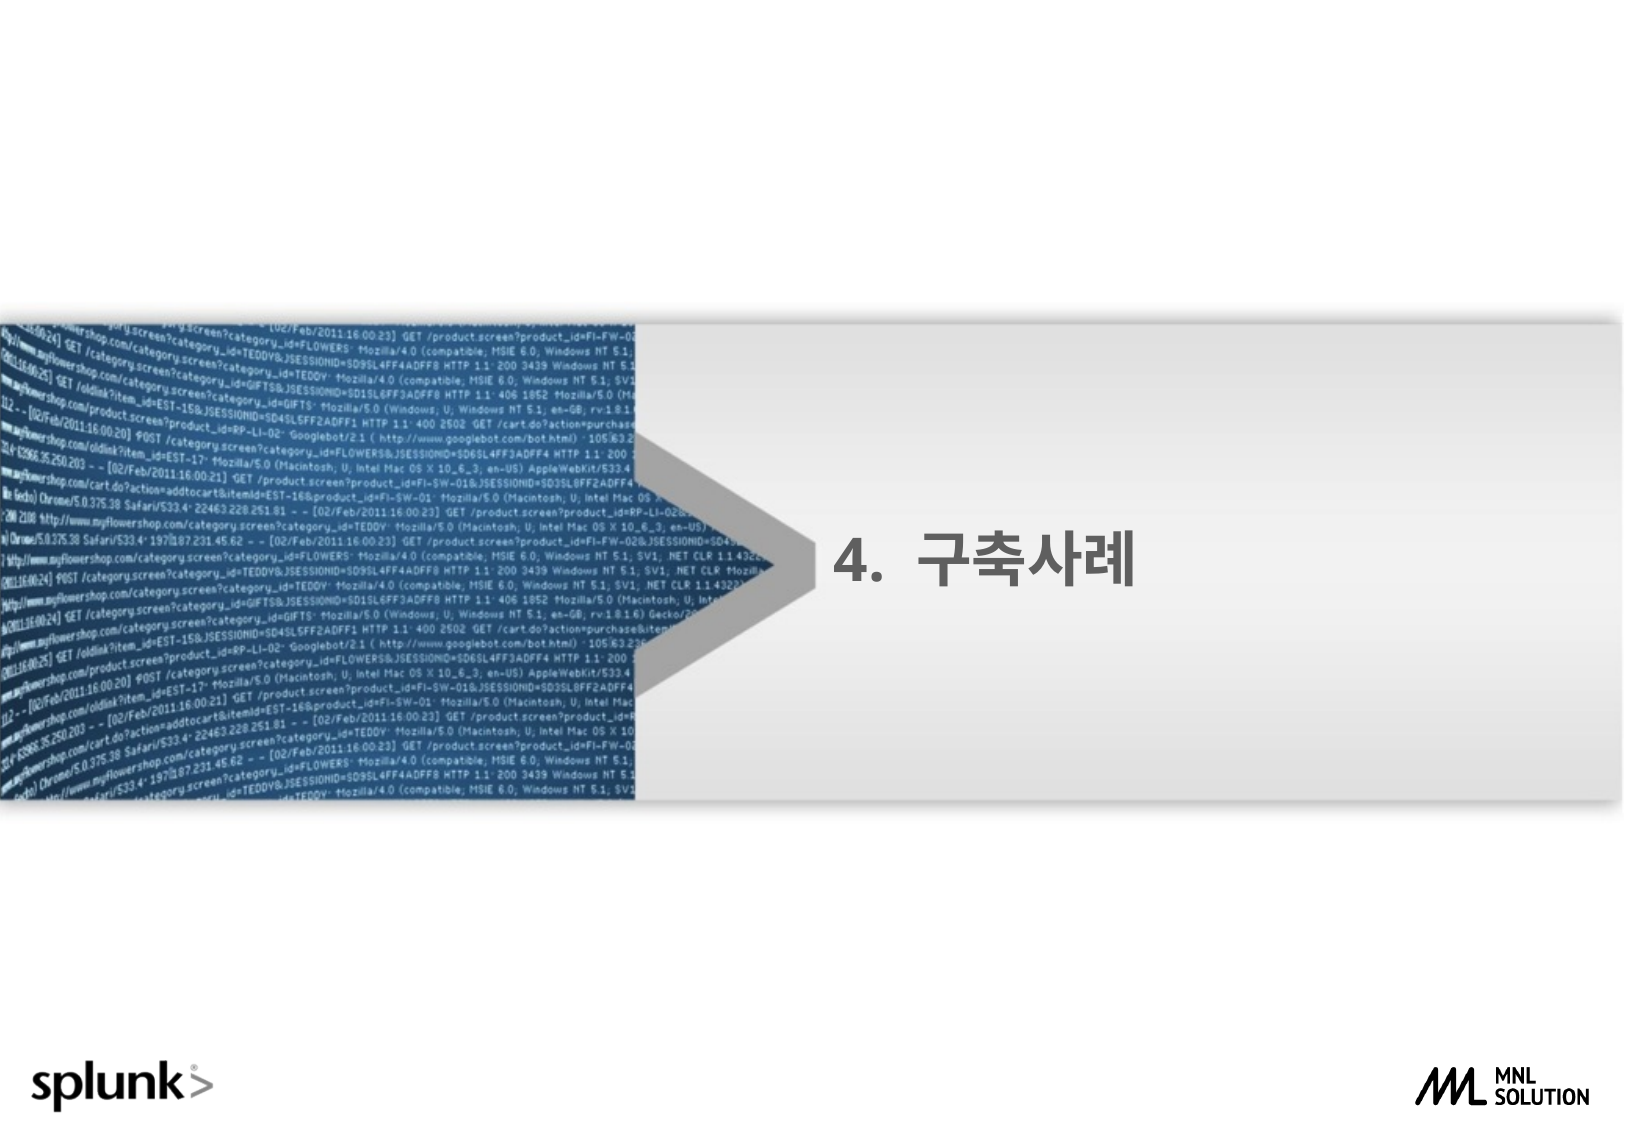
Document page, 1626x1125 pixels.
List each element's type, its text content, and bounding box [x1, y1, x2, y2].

title 4. 구축사례 [823, 350, 1580, 765]
picture [17, 1045, 228, 1125]
picture [0, 301, 1624, 824]
